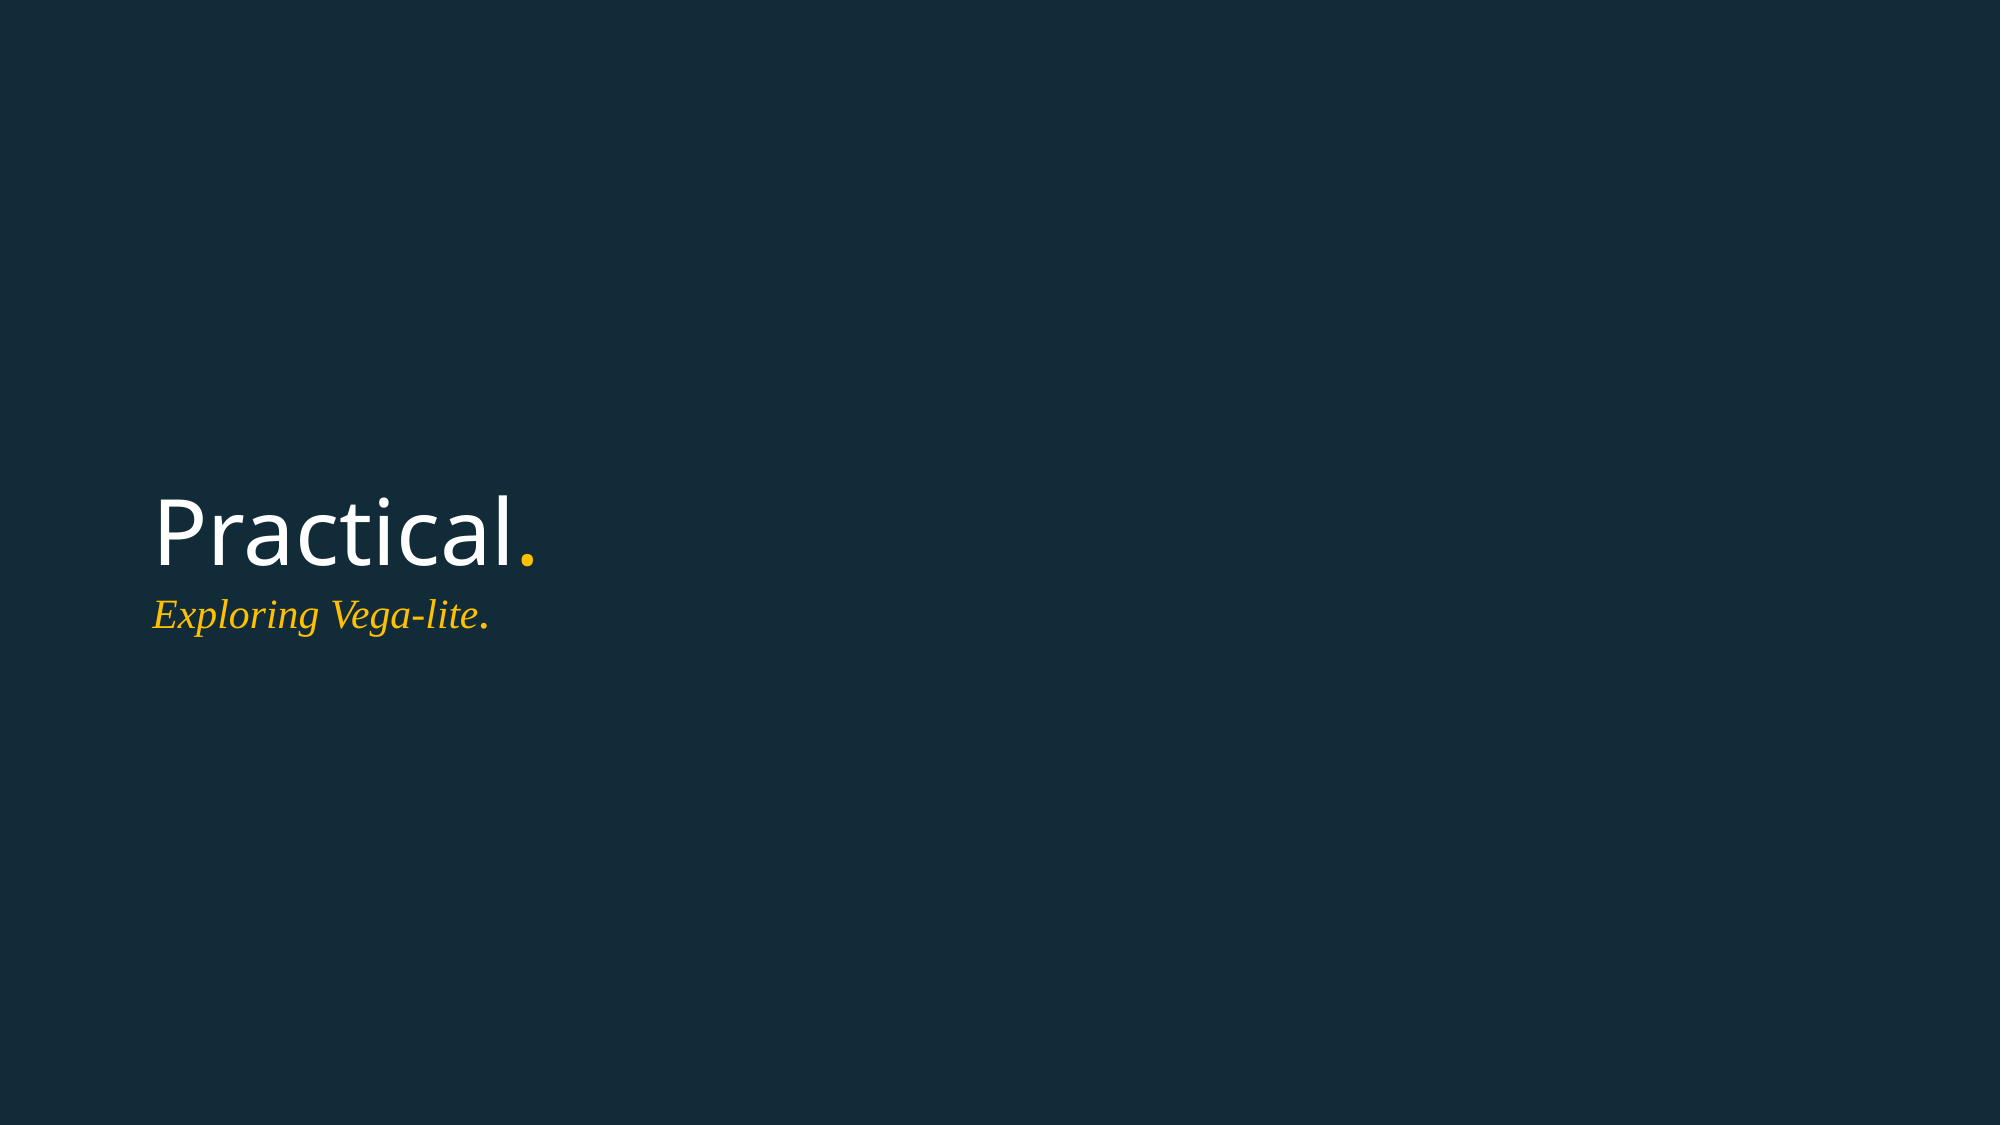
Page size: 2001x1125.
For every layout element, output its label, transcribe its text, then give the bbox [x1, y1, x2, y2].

title Practical. Exploring Vega-lite. [137, 453, 1863, 672]
